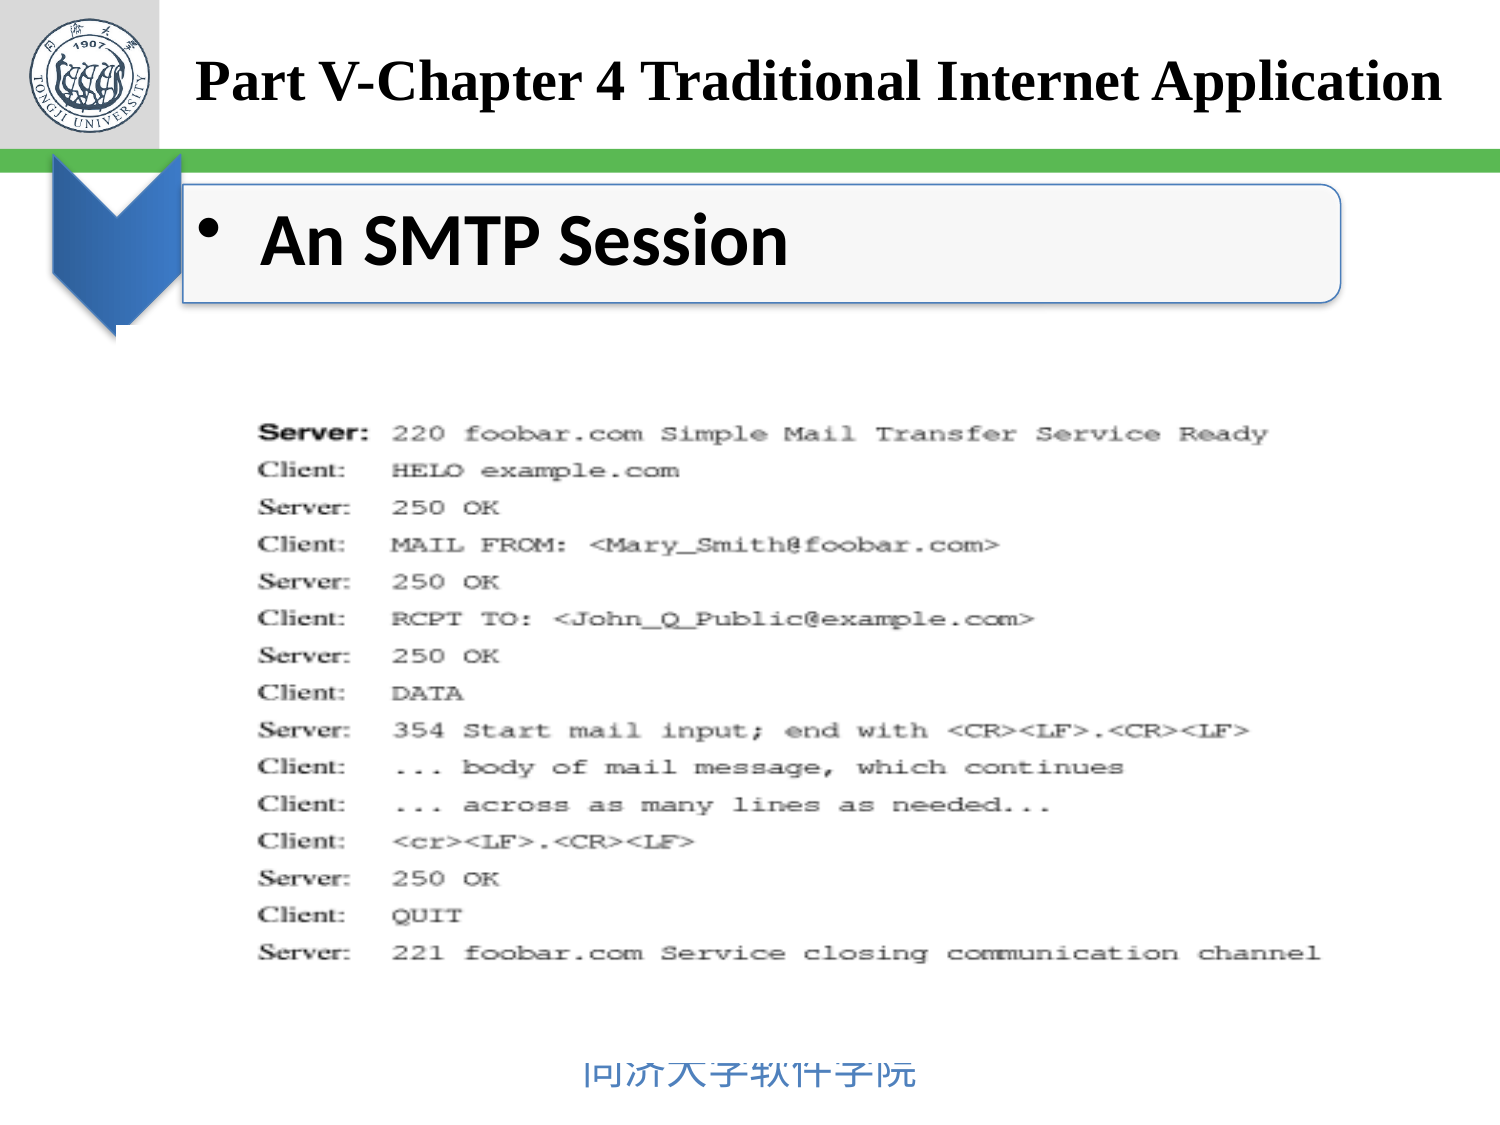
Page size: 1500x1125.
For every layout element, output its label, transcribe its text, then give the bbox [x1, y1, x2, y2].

picture [29, 18, 151, 133]
picture [116, 324, 1467, 1063]
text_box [52, 154, 181, 337]
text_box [159, 184, 1341, 304]
title Part V-Chapter 4 Traditional Internet Application [180, 3, 1471, 151]
